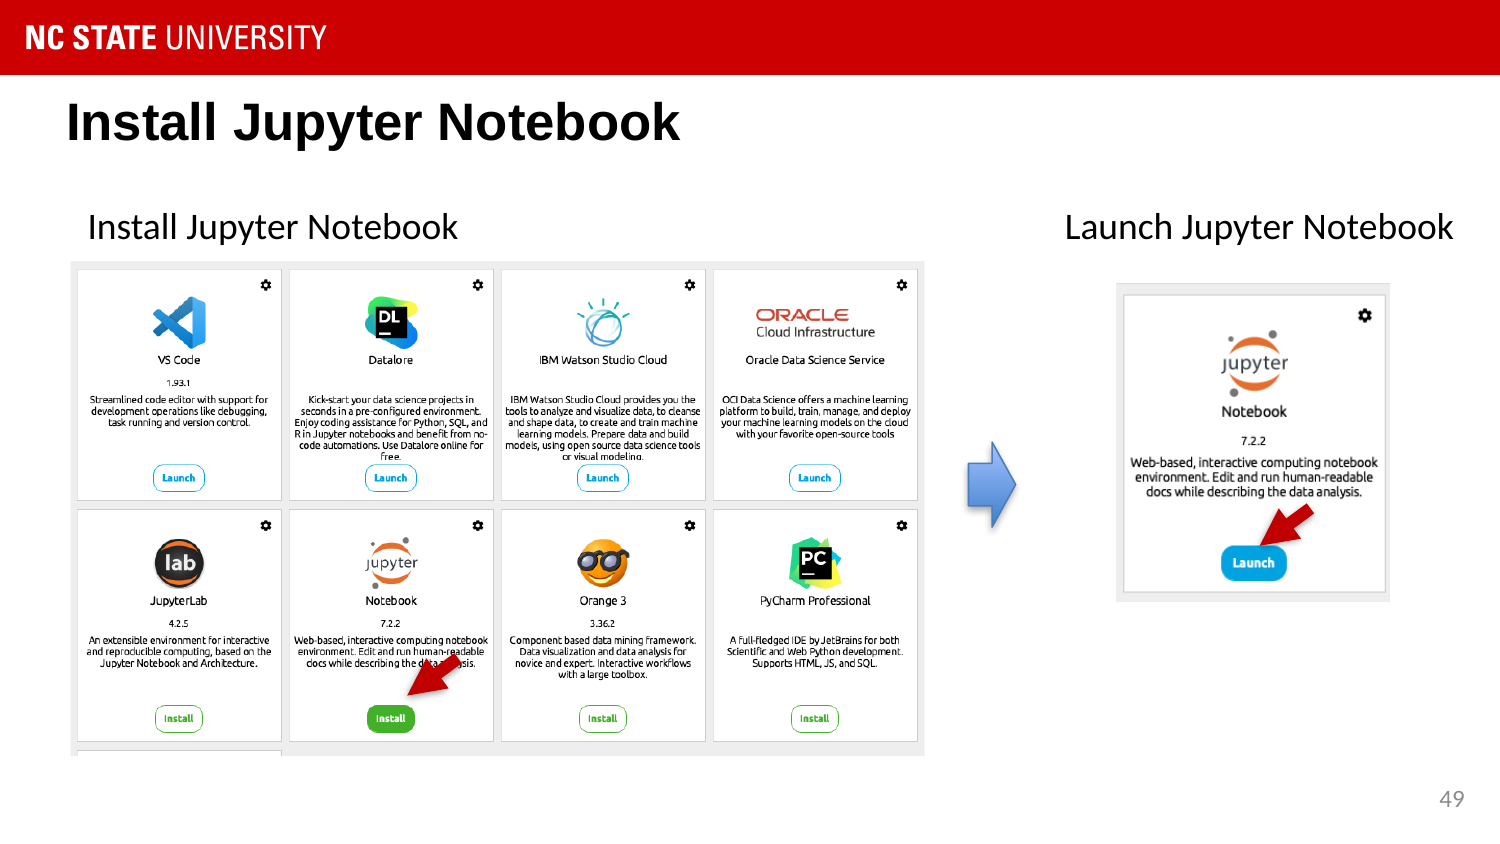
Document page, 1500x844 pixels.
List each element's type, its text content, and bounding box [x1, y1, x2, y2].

title Install Jupyter Notebook [51, 72, 1480, 167]
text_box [1259, 508, 1311, 547]
picture [0, 0, 1500, 75]
text_box Install Jupyter Notebook [72, 194, 474, 255]
slide_number 49 [1389, 764, 1480, 830]
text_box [406, 657, 459, 696]
text_box Launch Jupyter Notebook [1049, 194, 1470, 255]
picture [70, 261, 925, 756]
text_box [967, 441, 1017, 528]
picture [1116, 282, 1391, 602]
